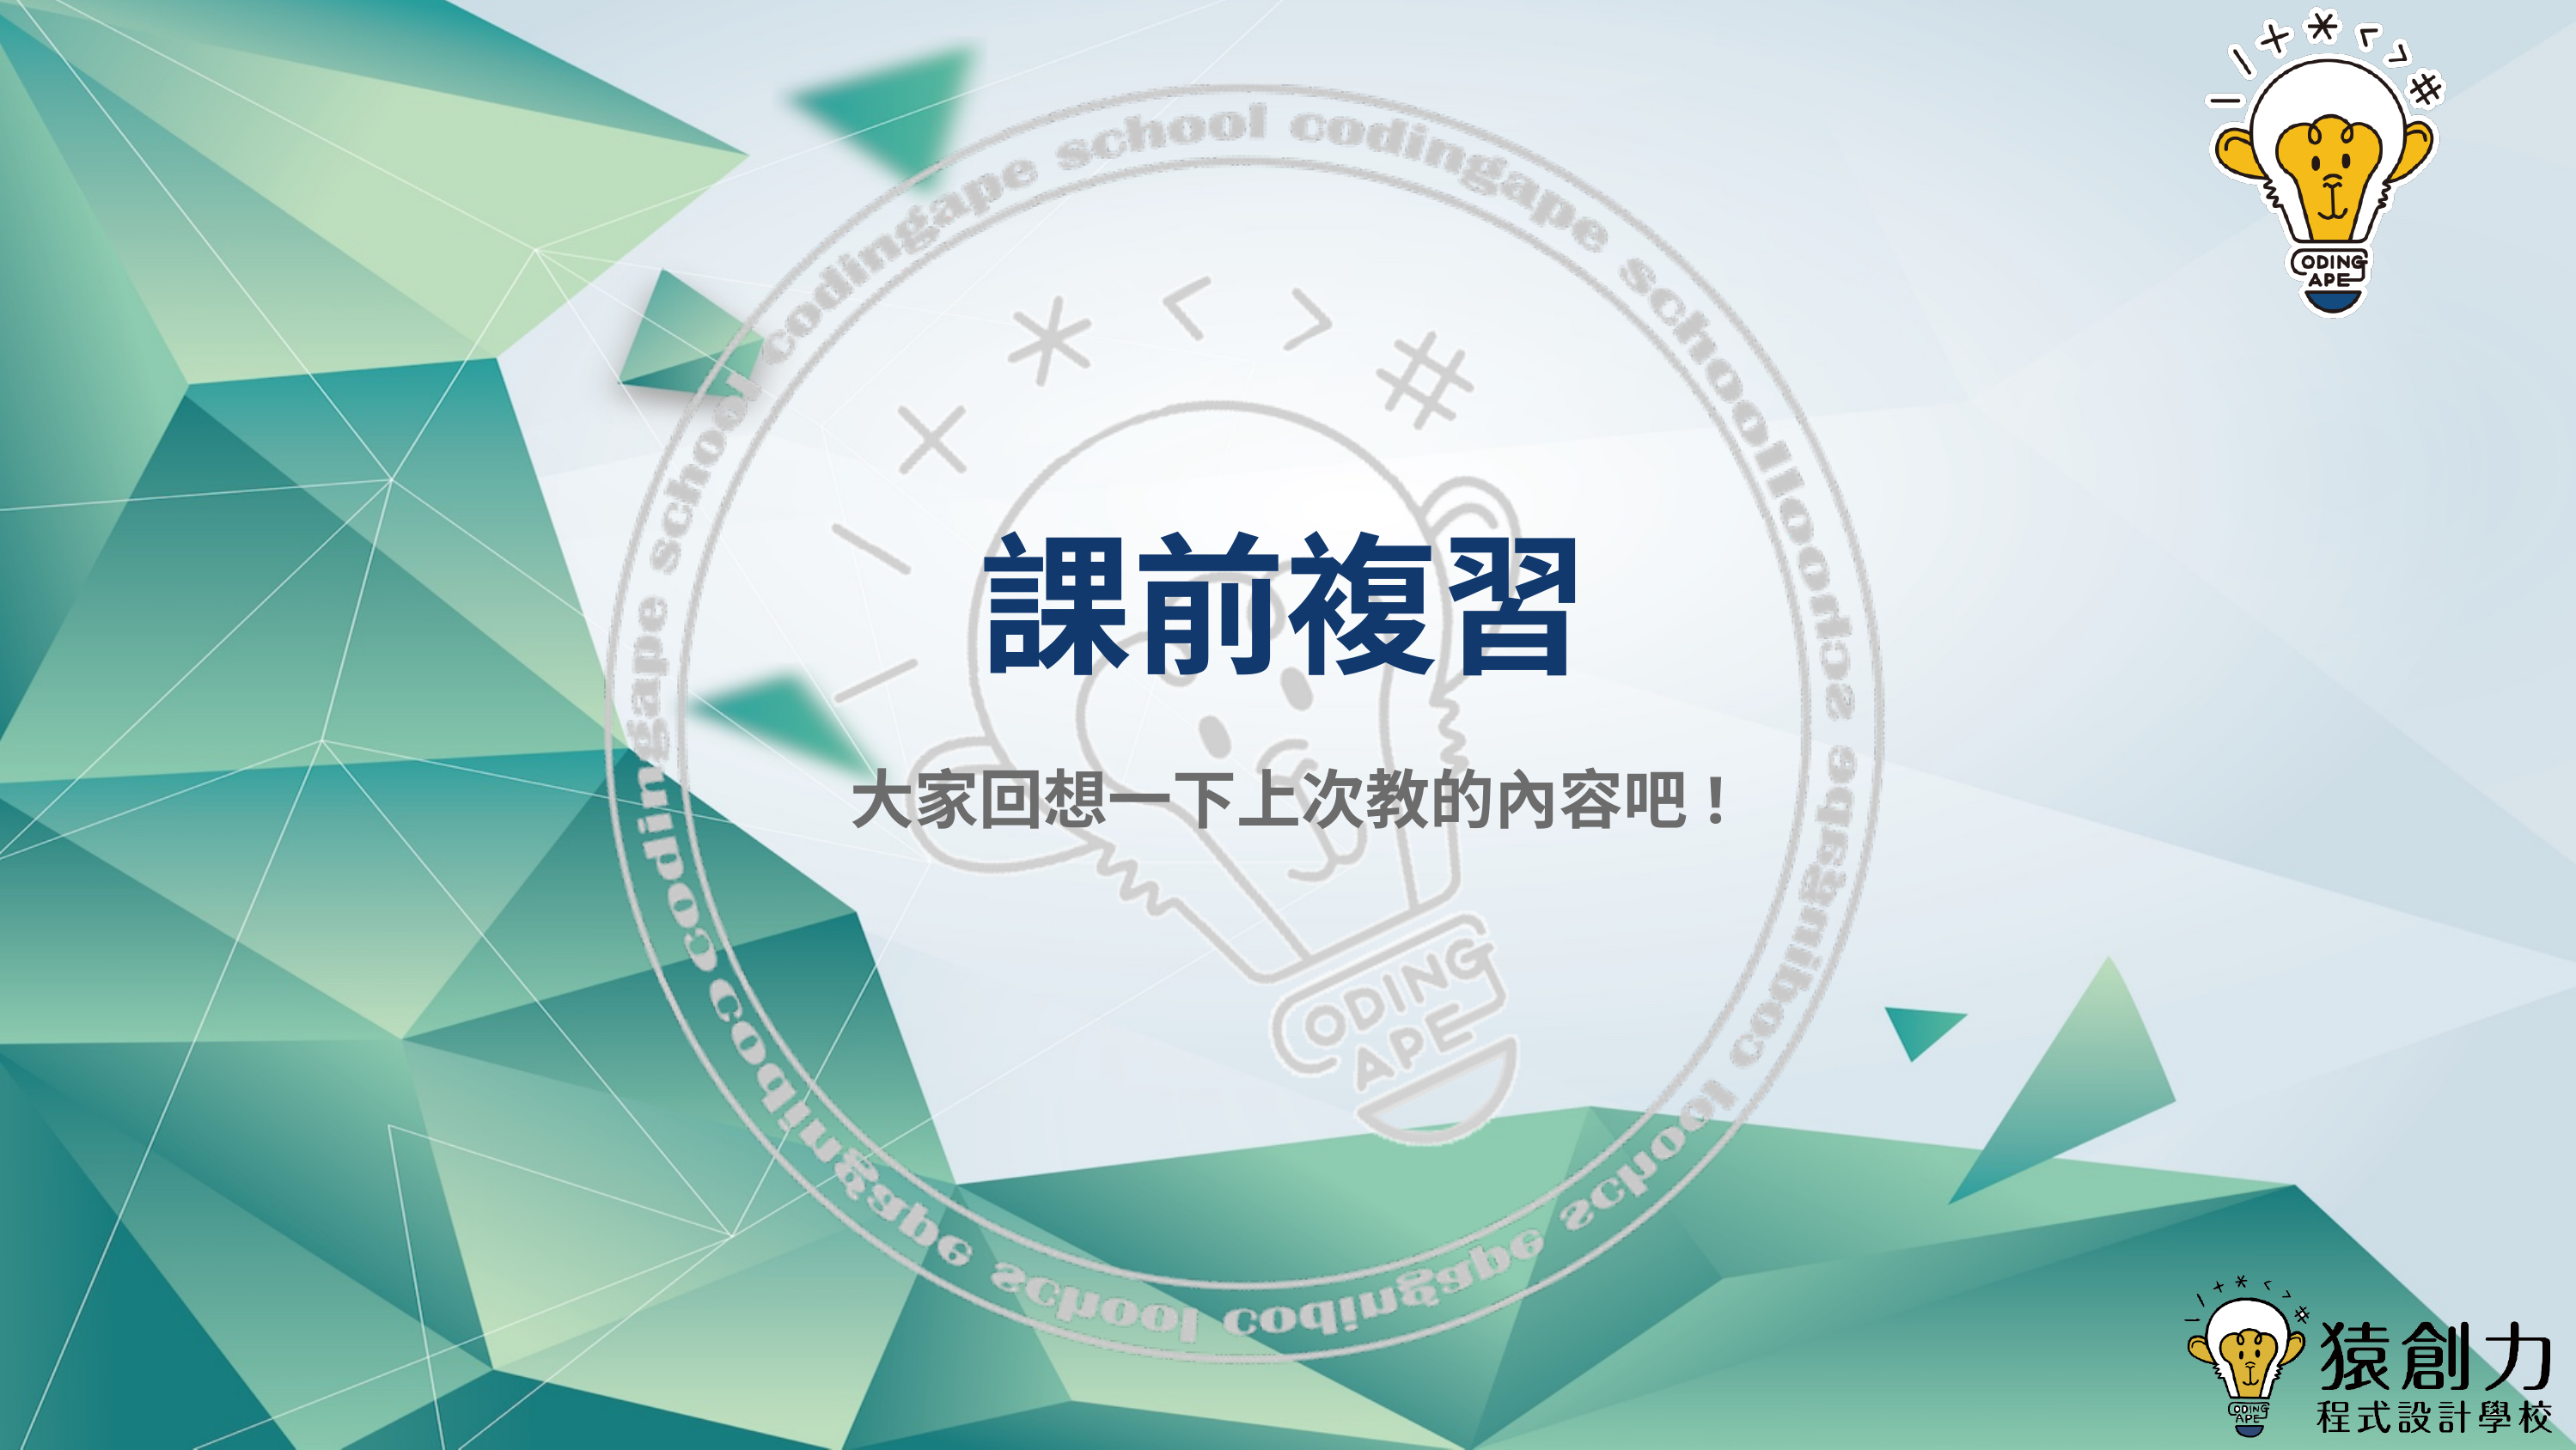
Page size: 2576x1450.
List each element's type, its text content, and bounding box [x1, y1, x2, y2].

list 課前複習 [305, 477, 2266, 712]
text_box 大家回想一下上次教的內容吧! [308, 742, 2268, 1015]
picture [0, 0, 2576, 1450]
